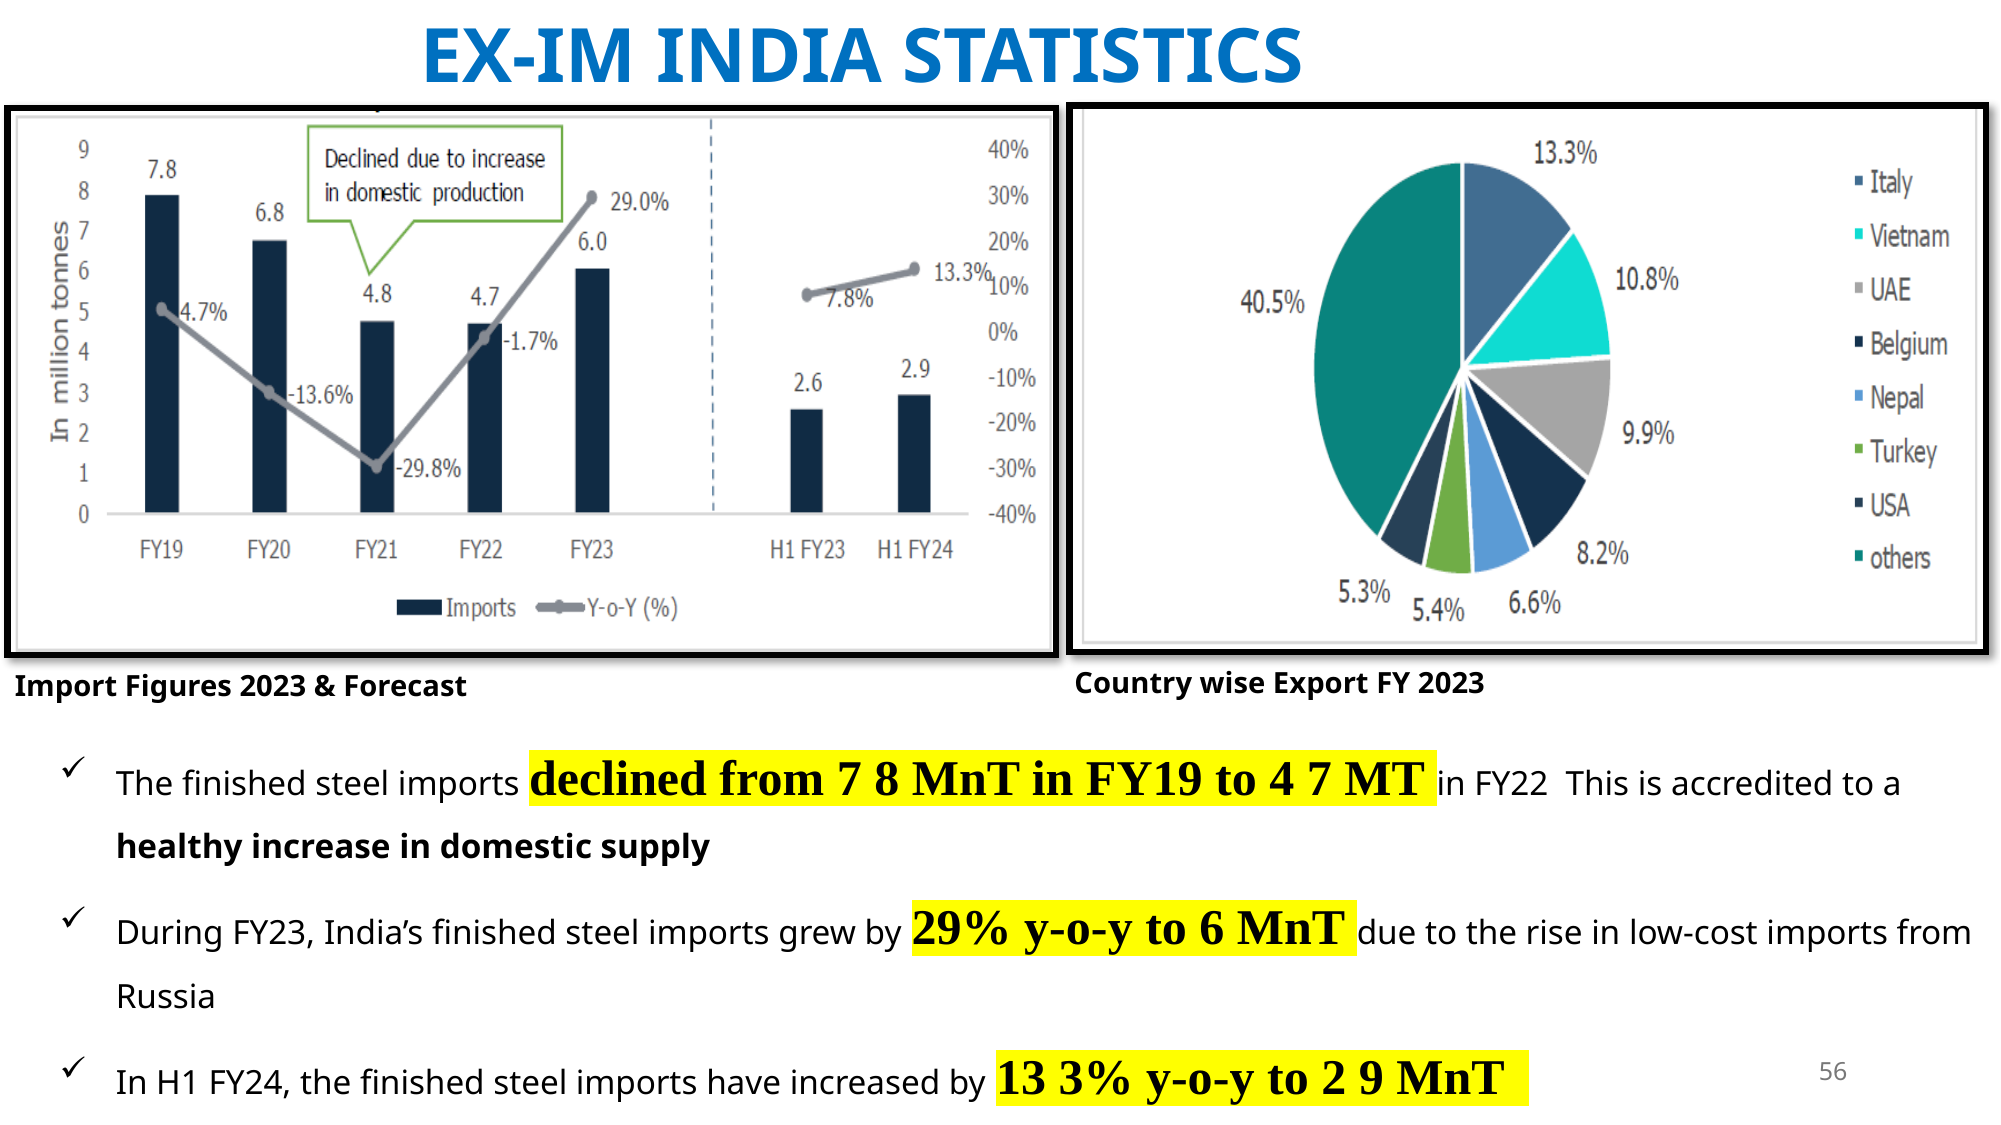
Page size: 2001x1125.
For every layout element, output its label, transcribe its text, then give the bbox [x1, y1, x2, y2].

picture [1072, 107, 1984, 650]
text_box The finished steel imports declined from 7 8 MnT in FY19 to 4 7 MT in FY22 This is accredited to a healthy increase in domestic supply During FY23, India’s finished steel imports grew by 29% y-o-y to 6 MnT due to the rise in low-cost imports from Russia In H1 FY24, the finished steel imports have increased by 13 3% y-o-y to 2 9 MnT [44, 707, 1996, 1113]
text_box EX-IM INDIA STATISTICS [0, 0, 1863, 105]
text_box Country wise Export FY 2023 [1059, 657, 1868, 707]
picture [9, 110, 1054, 653]
text_box Import Figures 2023 & Forecast [0, 659, 809, 710]
